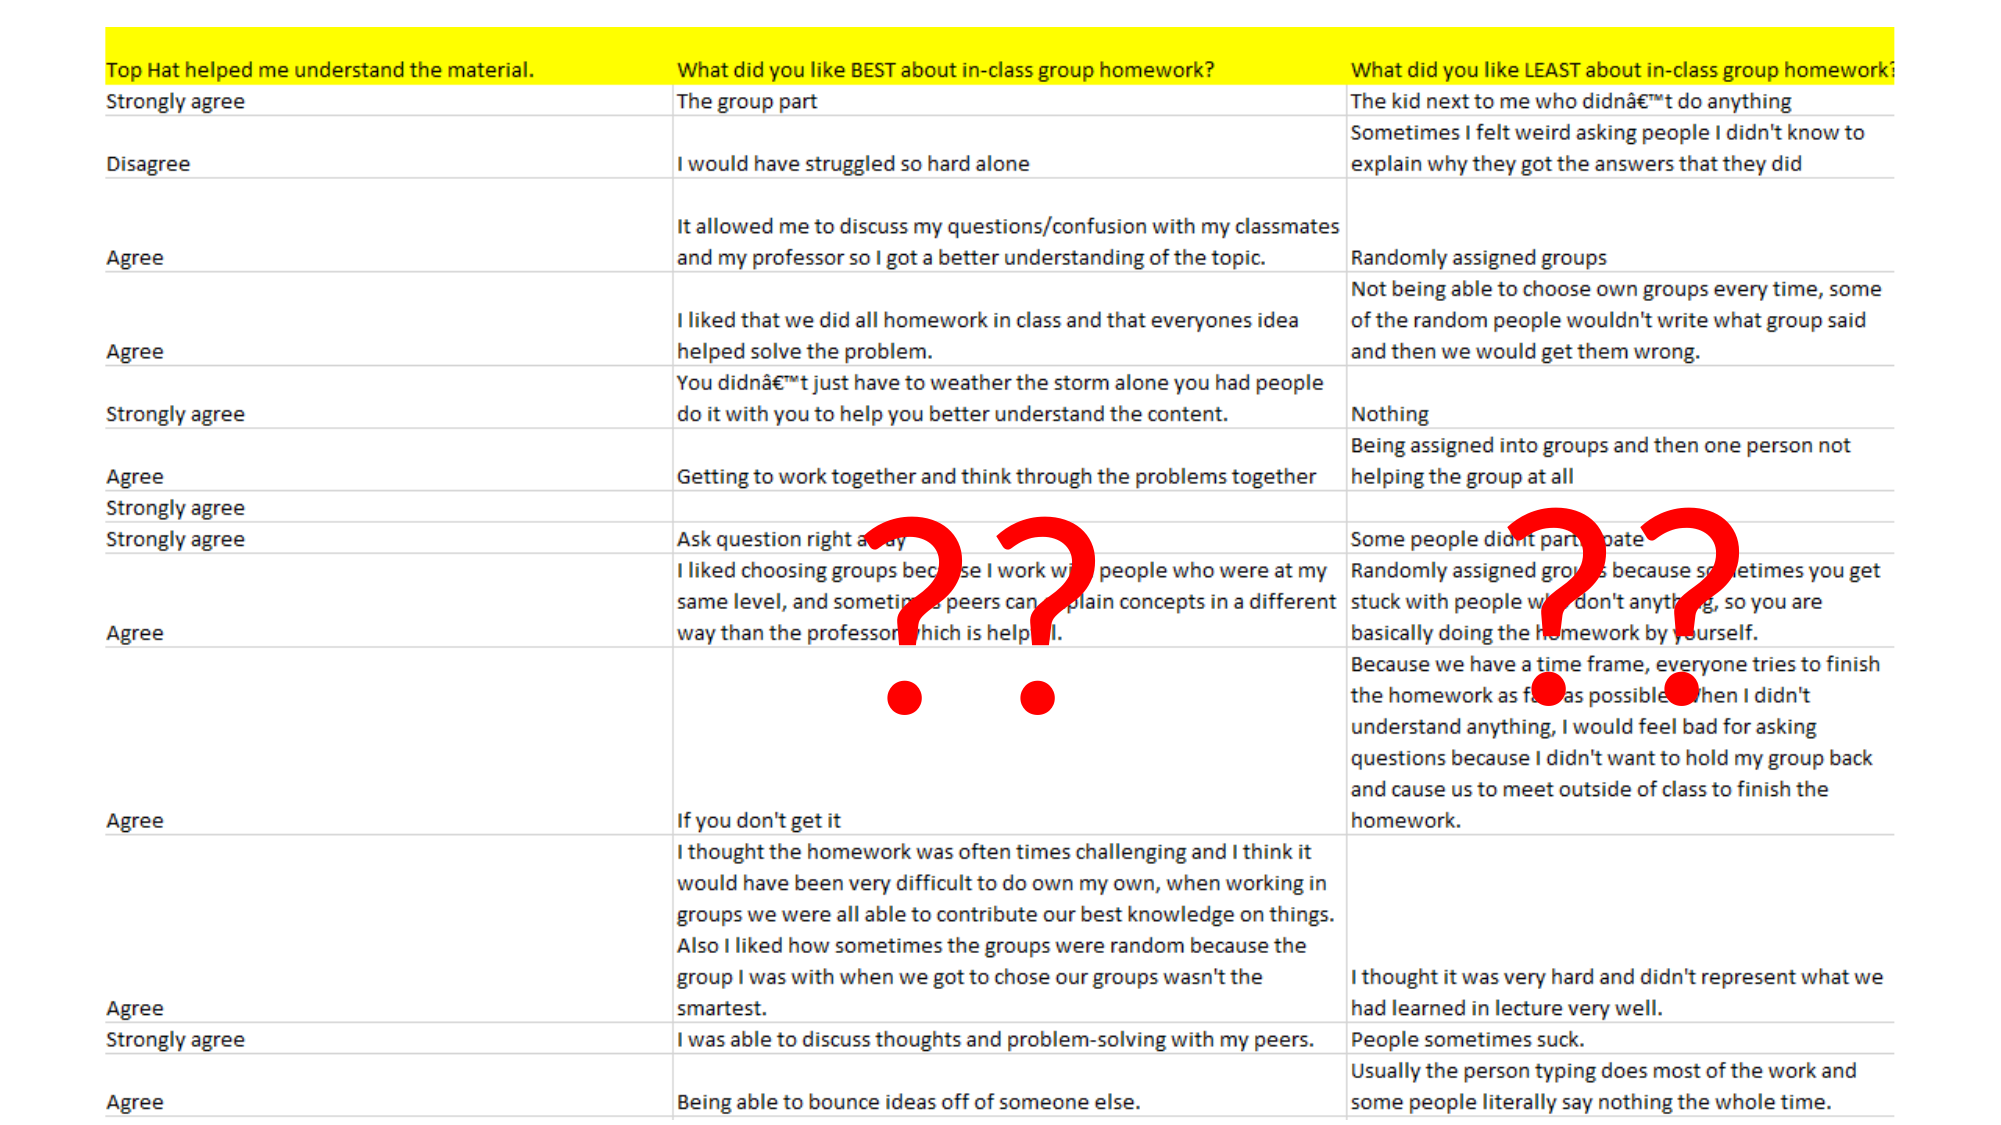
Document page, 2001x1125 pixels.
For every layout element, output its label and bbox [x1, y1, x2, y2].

picture [105, 27, 1895, 1120]
